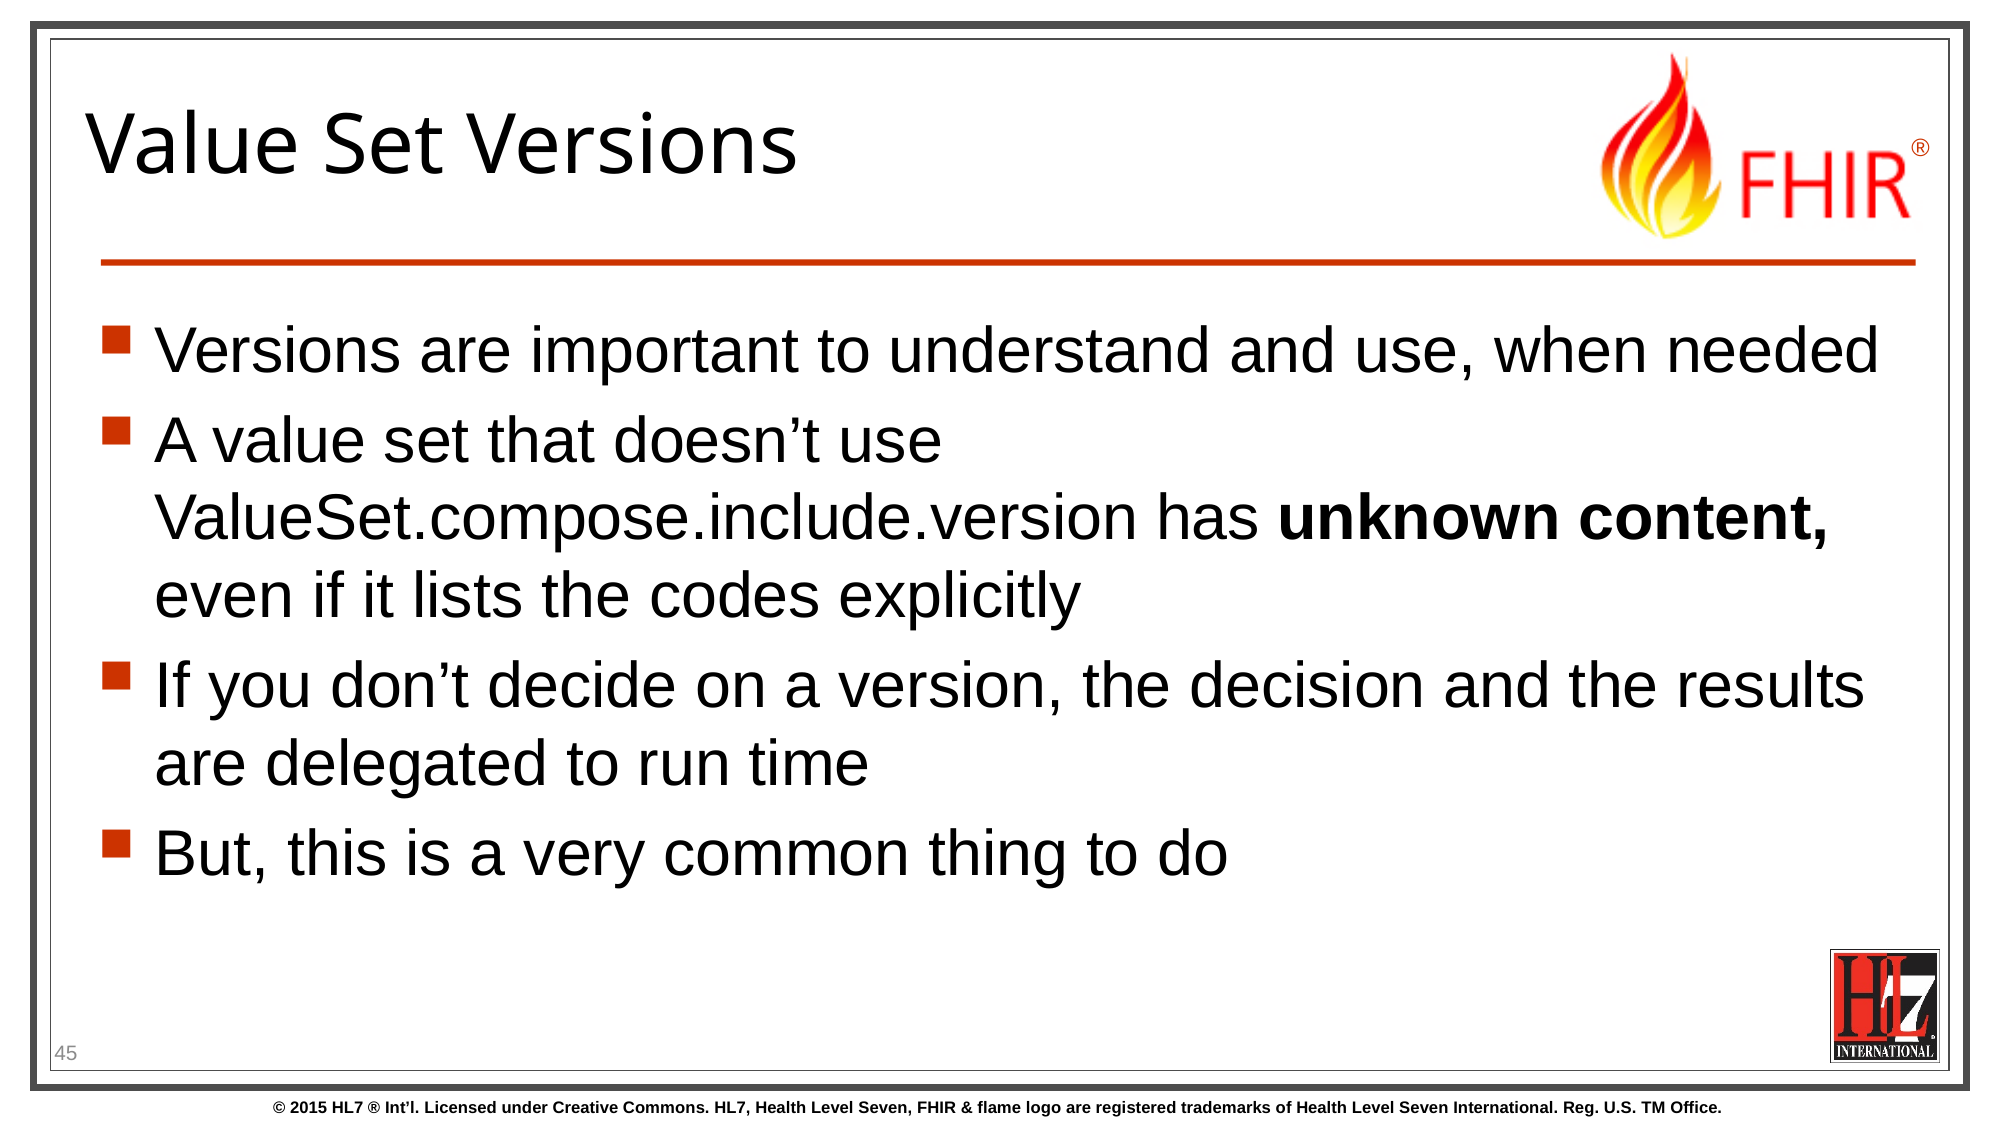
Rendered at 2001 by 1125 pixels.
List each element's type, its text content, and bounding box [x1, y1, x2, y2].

title Value Set Versions [70, 54, 1595, 244]
picture [1588, 42, 1923, 249]
picture [1830, 949, 1940, 1063]
list Versions are important to understand and use, when needed A value set that doesn’t use ValueSet.compose.include.version has unknown content, even if it lists the codes explicitly If you don’t decide on a version, the decision and the results are delegated to run time But, this is a very common thing to do [83, 299, 1917, 1059]
text_box 45 [39, 1034, 197, 1071]
